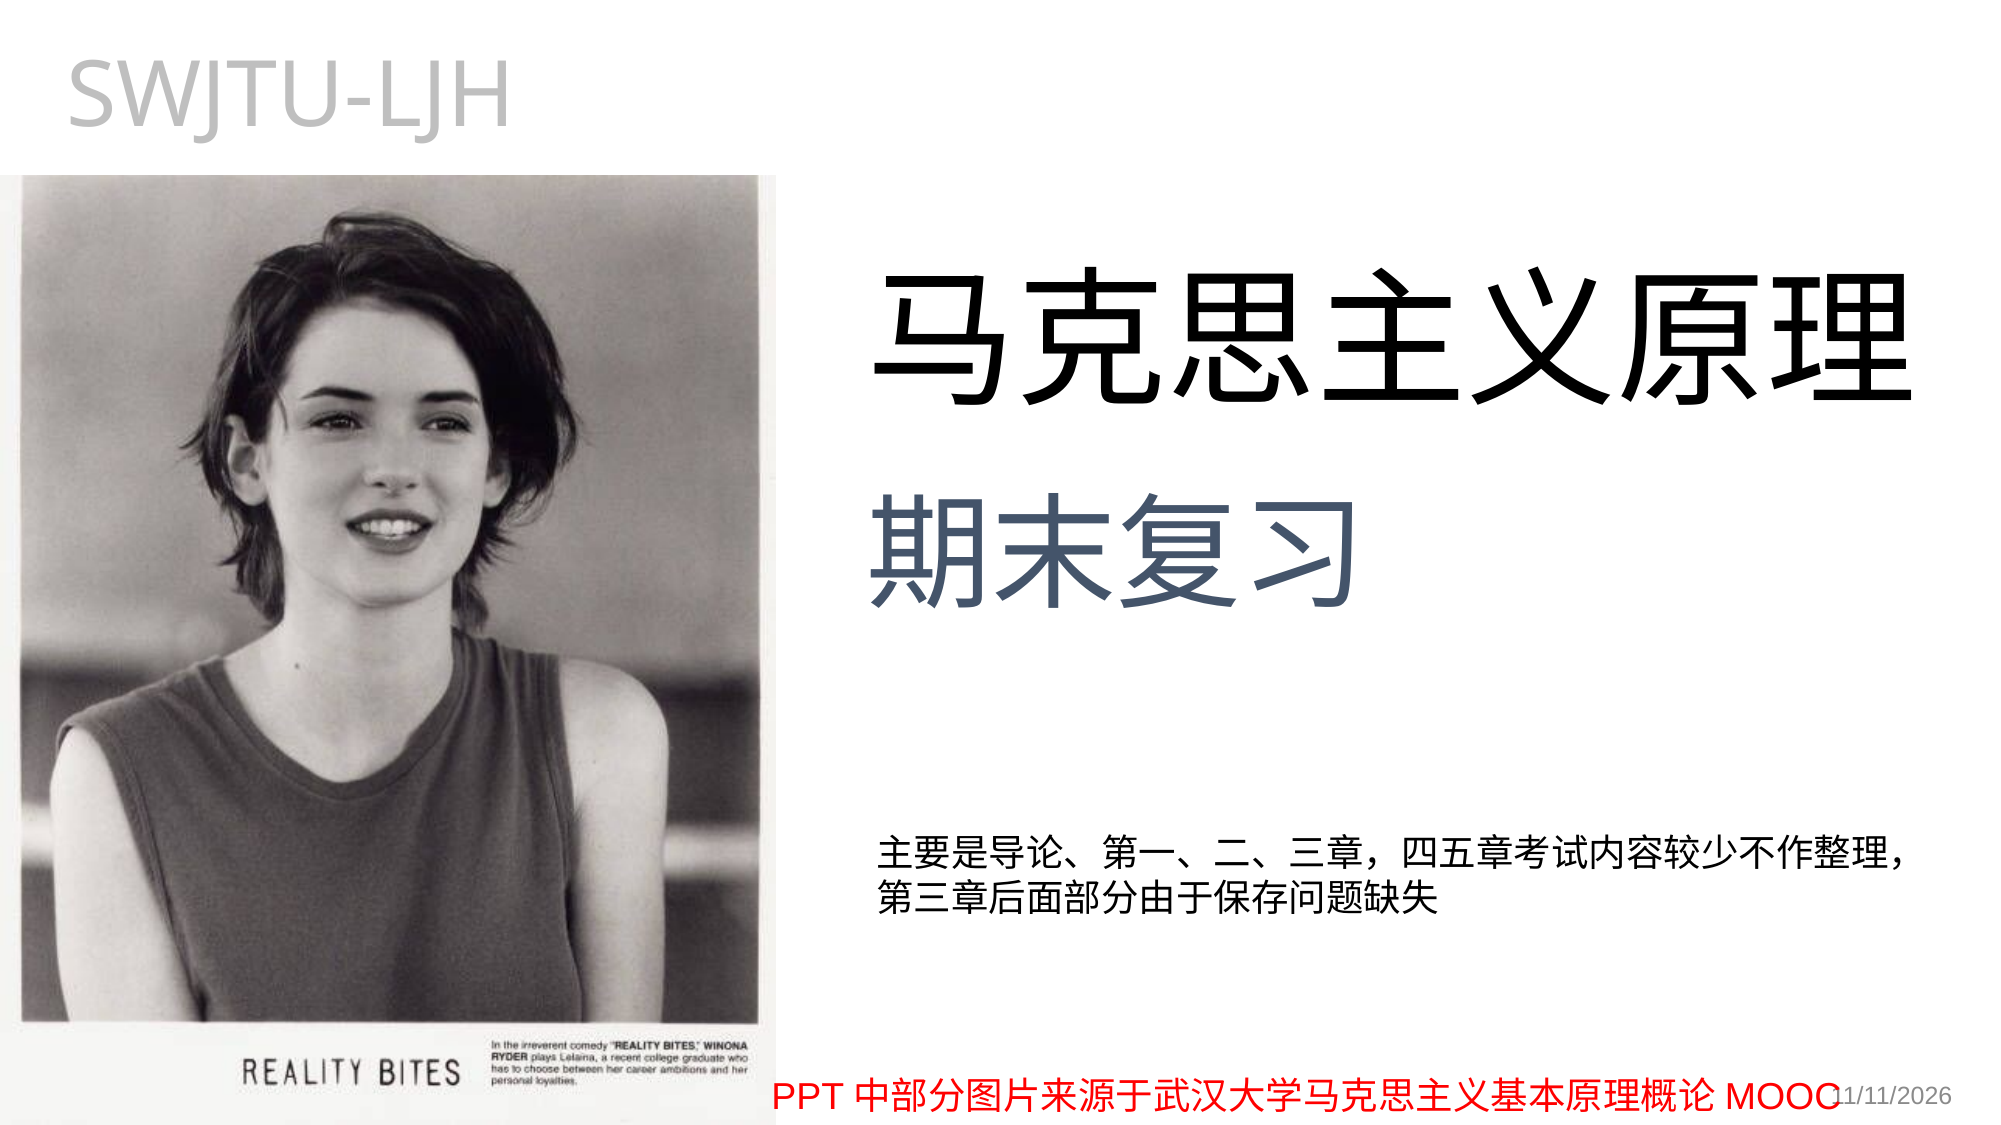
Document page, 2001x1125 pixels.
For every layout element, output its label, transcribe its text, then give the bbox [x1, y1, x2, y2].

text_box PPT中部分图片来源于武汉大学马克思主义基本原理概论MOOC [782, 1064, 1857, 1125]
text_box 马克思主义原理 期末复习 [851, 236, 1982, 632]
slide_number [1857, 1065, 2000, 1125]
text_box 主要是导论、第一、二、三章，四五章考试内容较少不作整理， 第三章后面部分由于保存问题缺失 [861, 821, 1942, 927]
picture [0, 175, 777, 1125]
